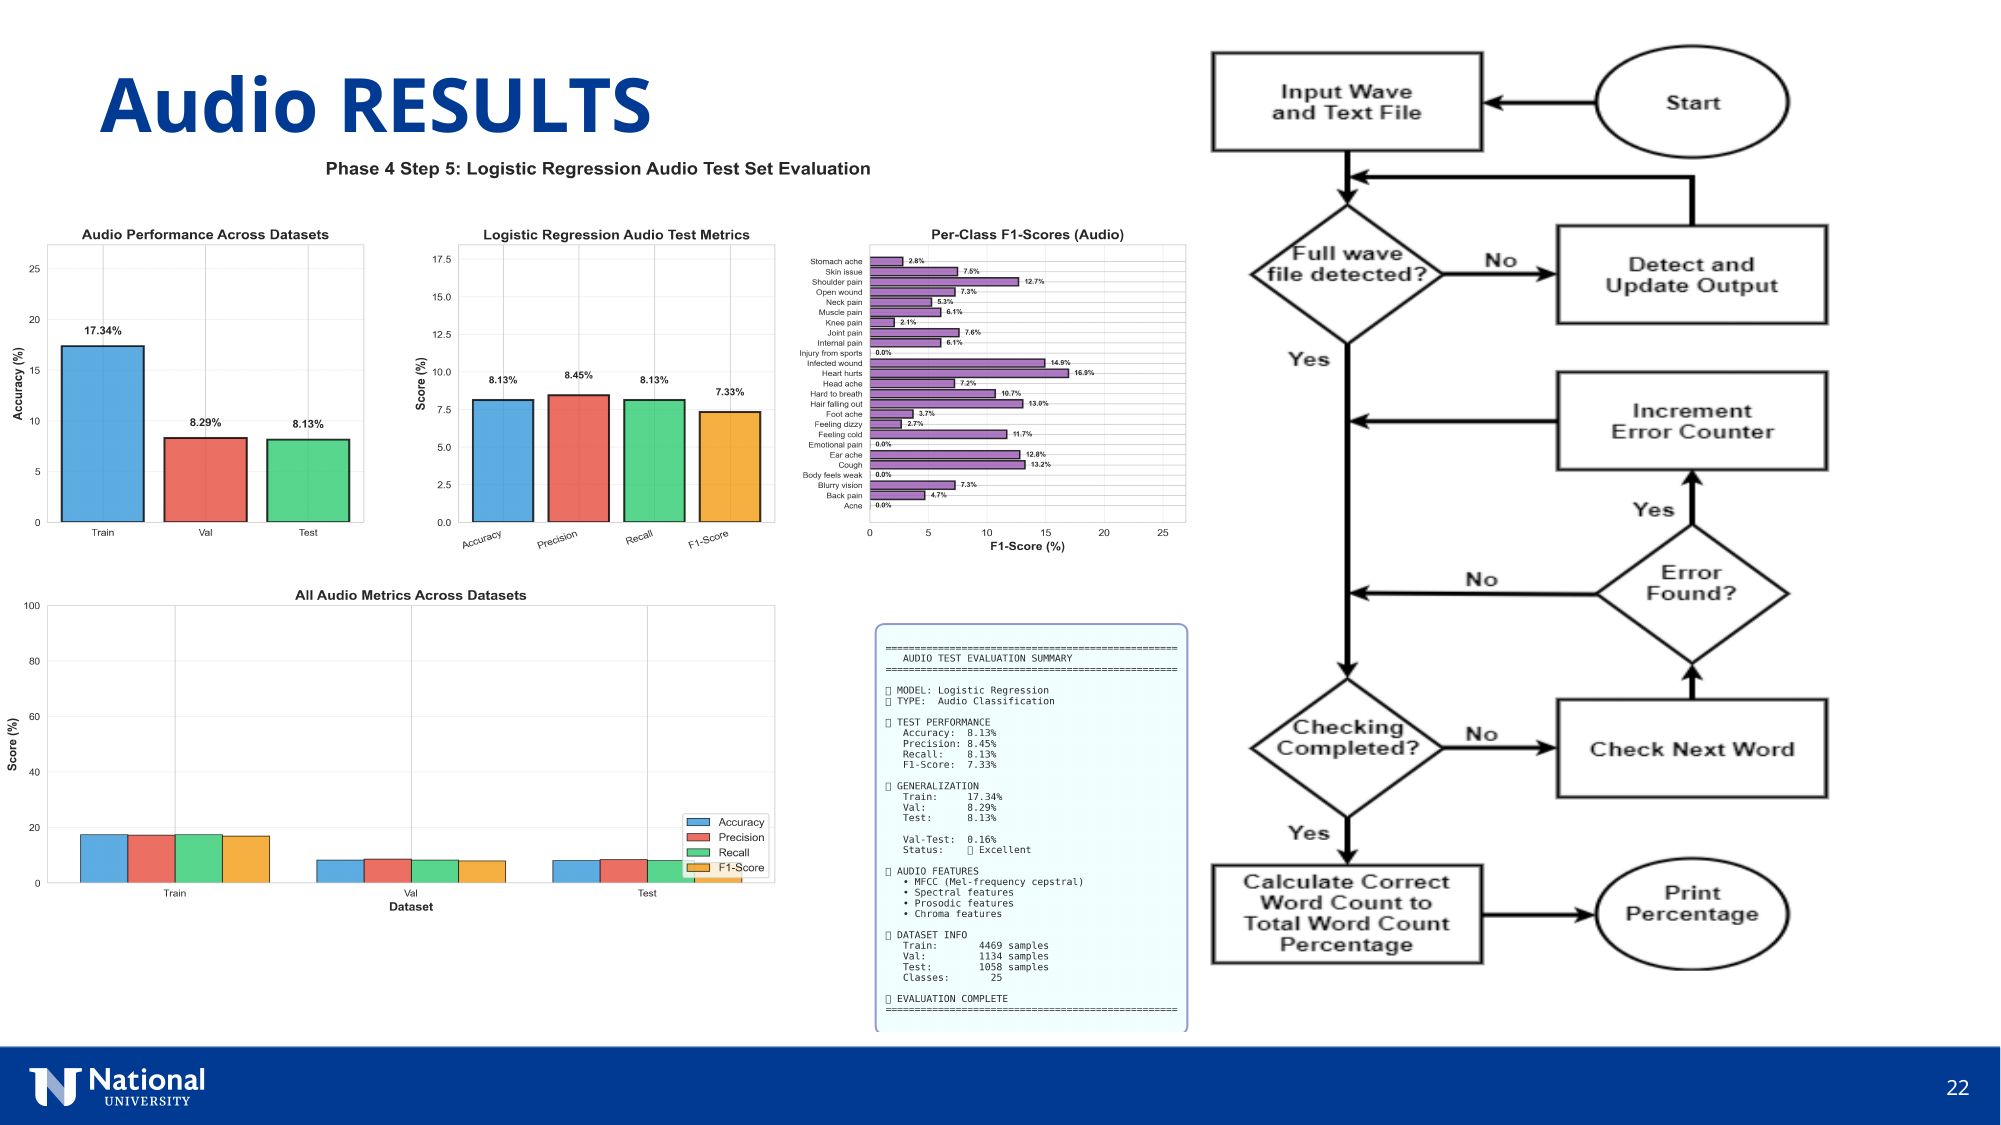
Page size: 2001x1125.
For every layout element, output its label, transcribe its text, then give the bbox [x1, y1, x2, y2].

text_box Audio RESULTS Interpretation [86, 49, 1075, 155]
picture [0, 0, 2001, 1125]
